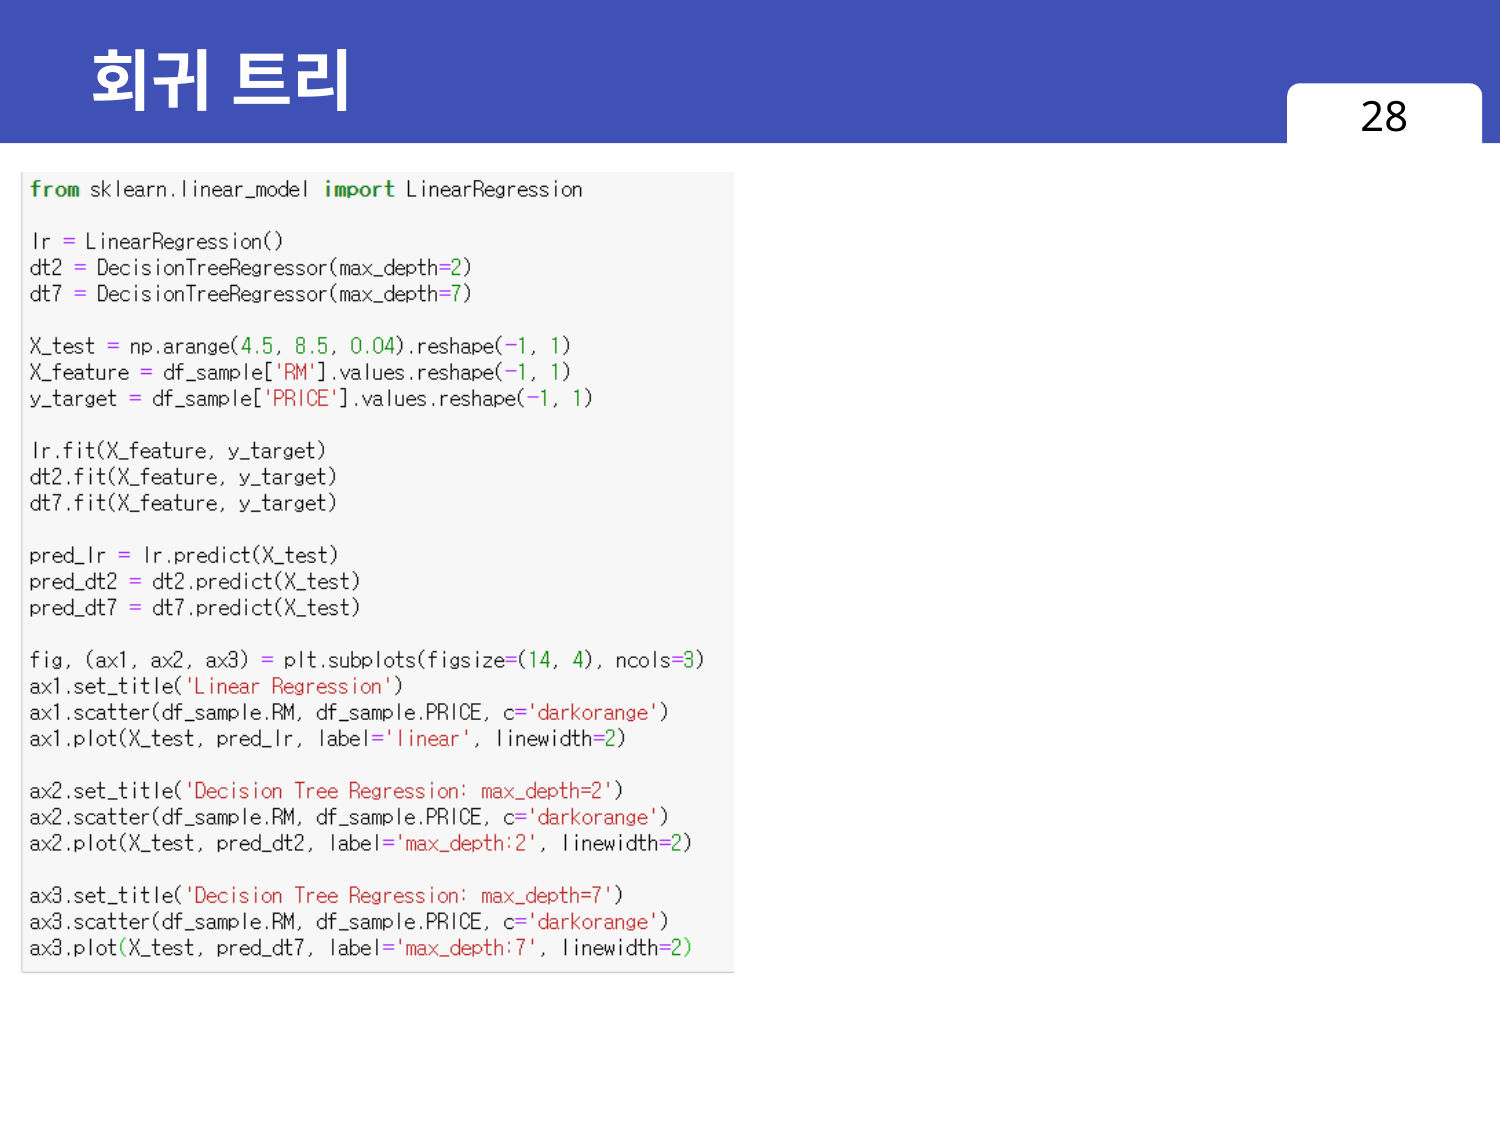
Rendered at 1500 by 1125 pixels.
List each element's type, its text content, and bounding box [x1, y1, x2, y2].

title 회귀 트리 [74, 16, 1426, 141]
picture [17, 172, 735, 975]
slide_number 28 [1286, 81, 1483, 161]
